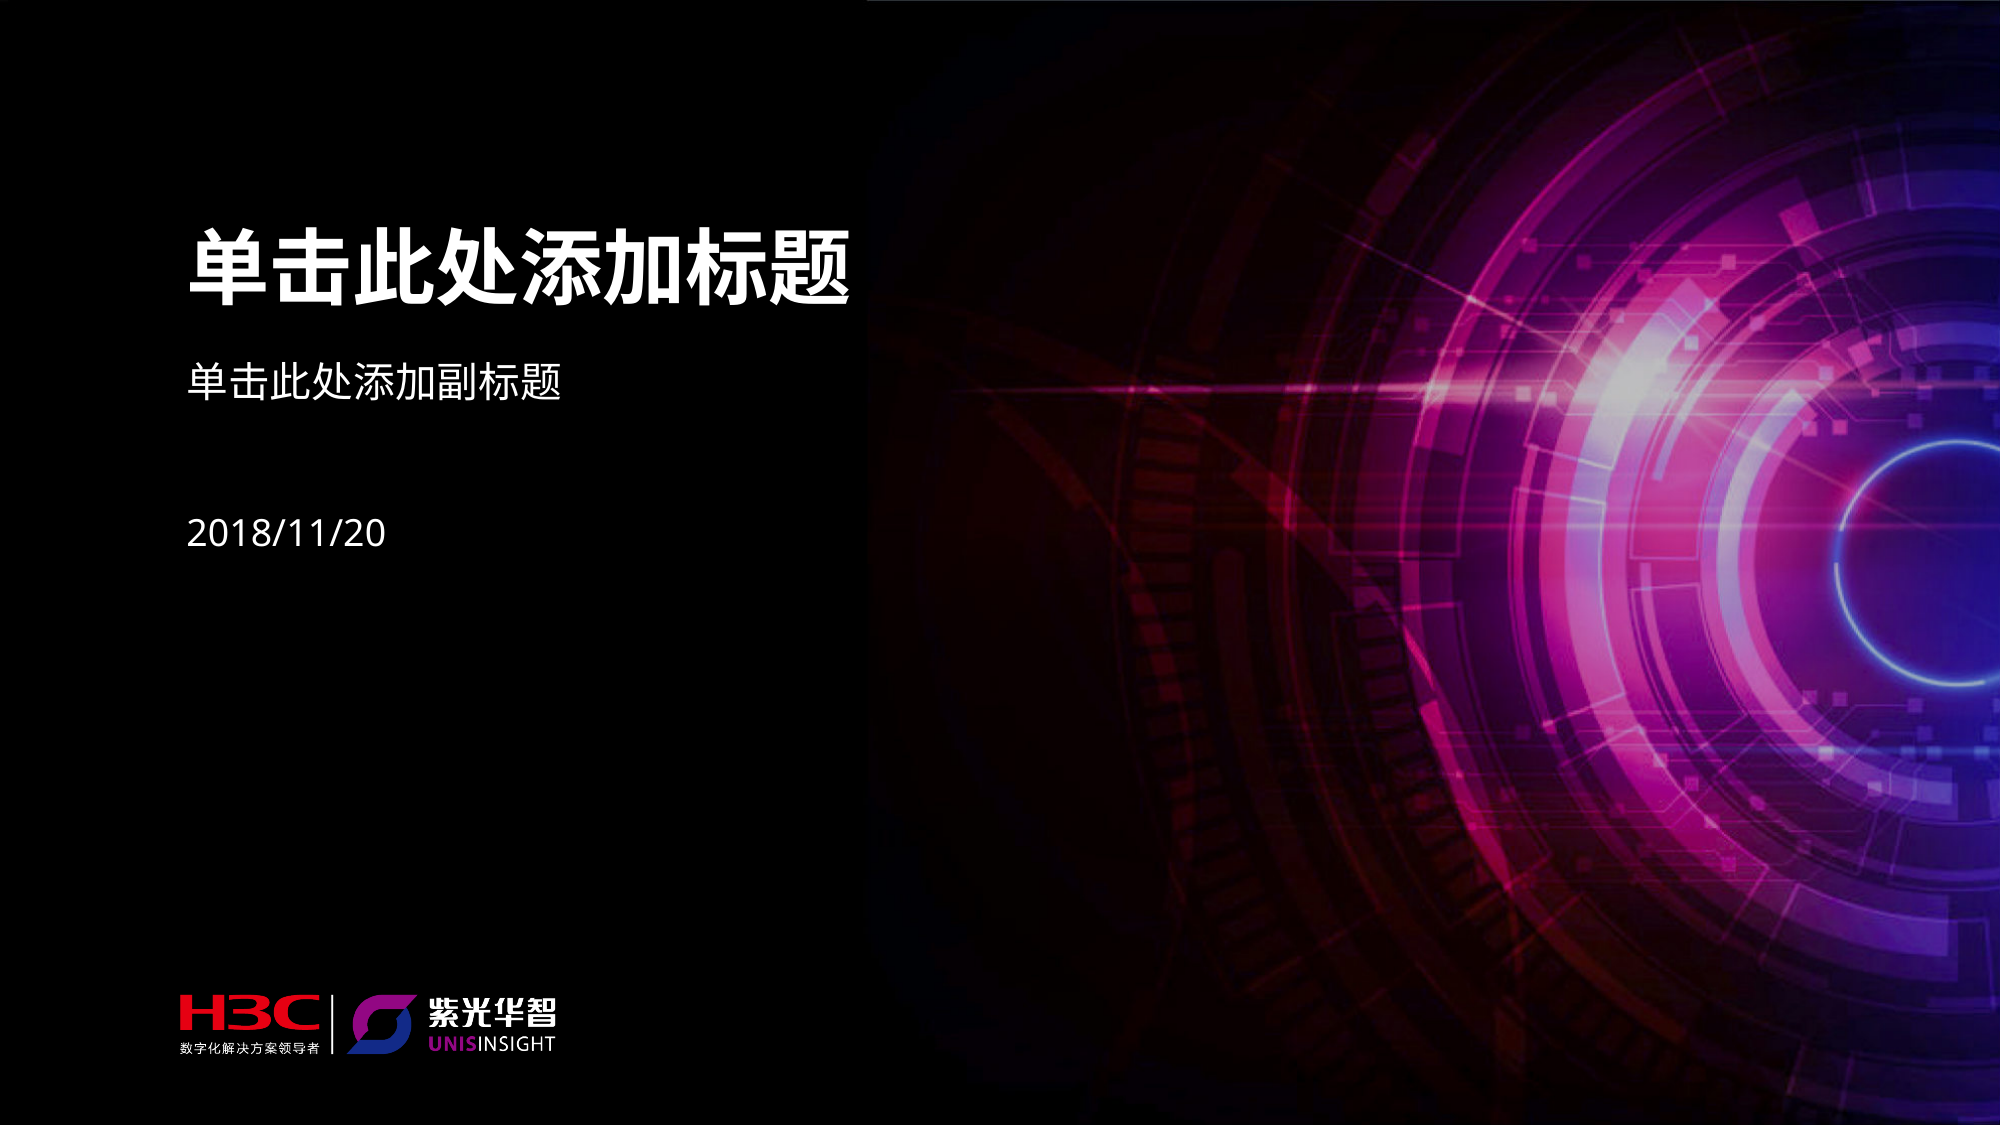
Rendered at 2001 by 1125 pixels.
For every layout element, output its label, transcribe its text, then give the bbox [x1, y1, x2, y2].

picture [0, 0, 2000, 1125]
title 单击此处添加标题 [171, 215, 1979, 329]
subtitle 单击此处添加副标题 [171, 348, 1979, 461]
text_box 2018/11/20 [171, 501, 537, 561]
